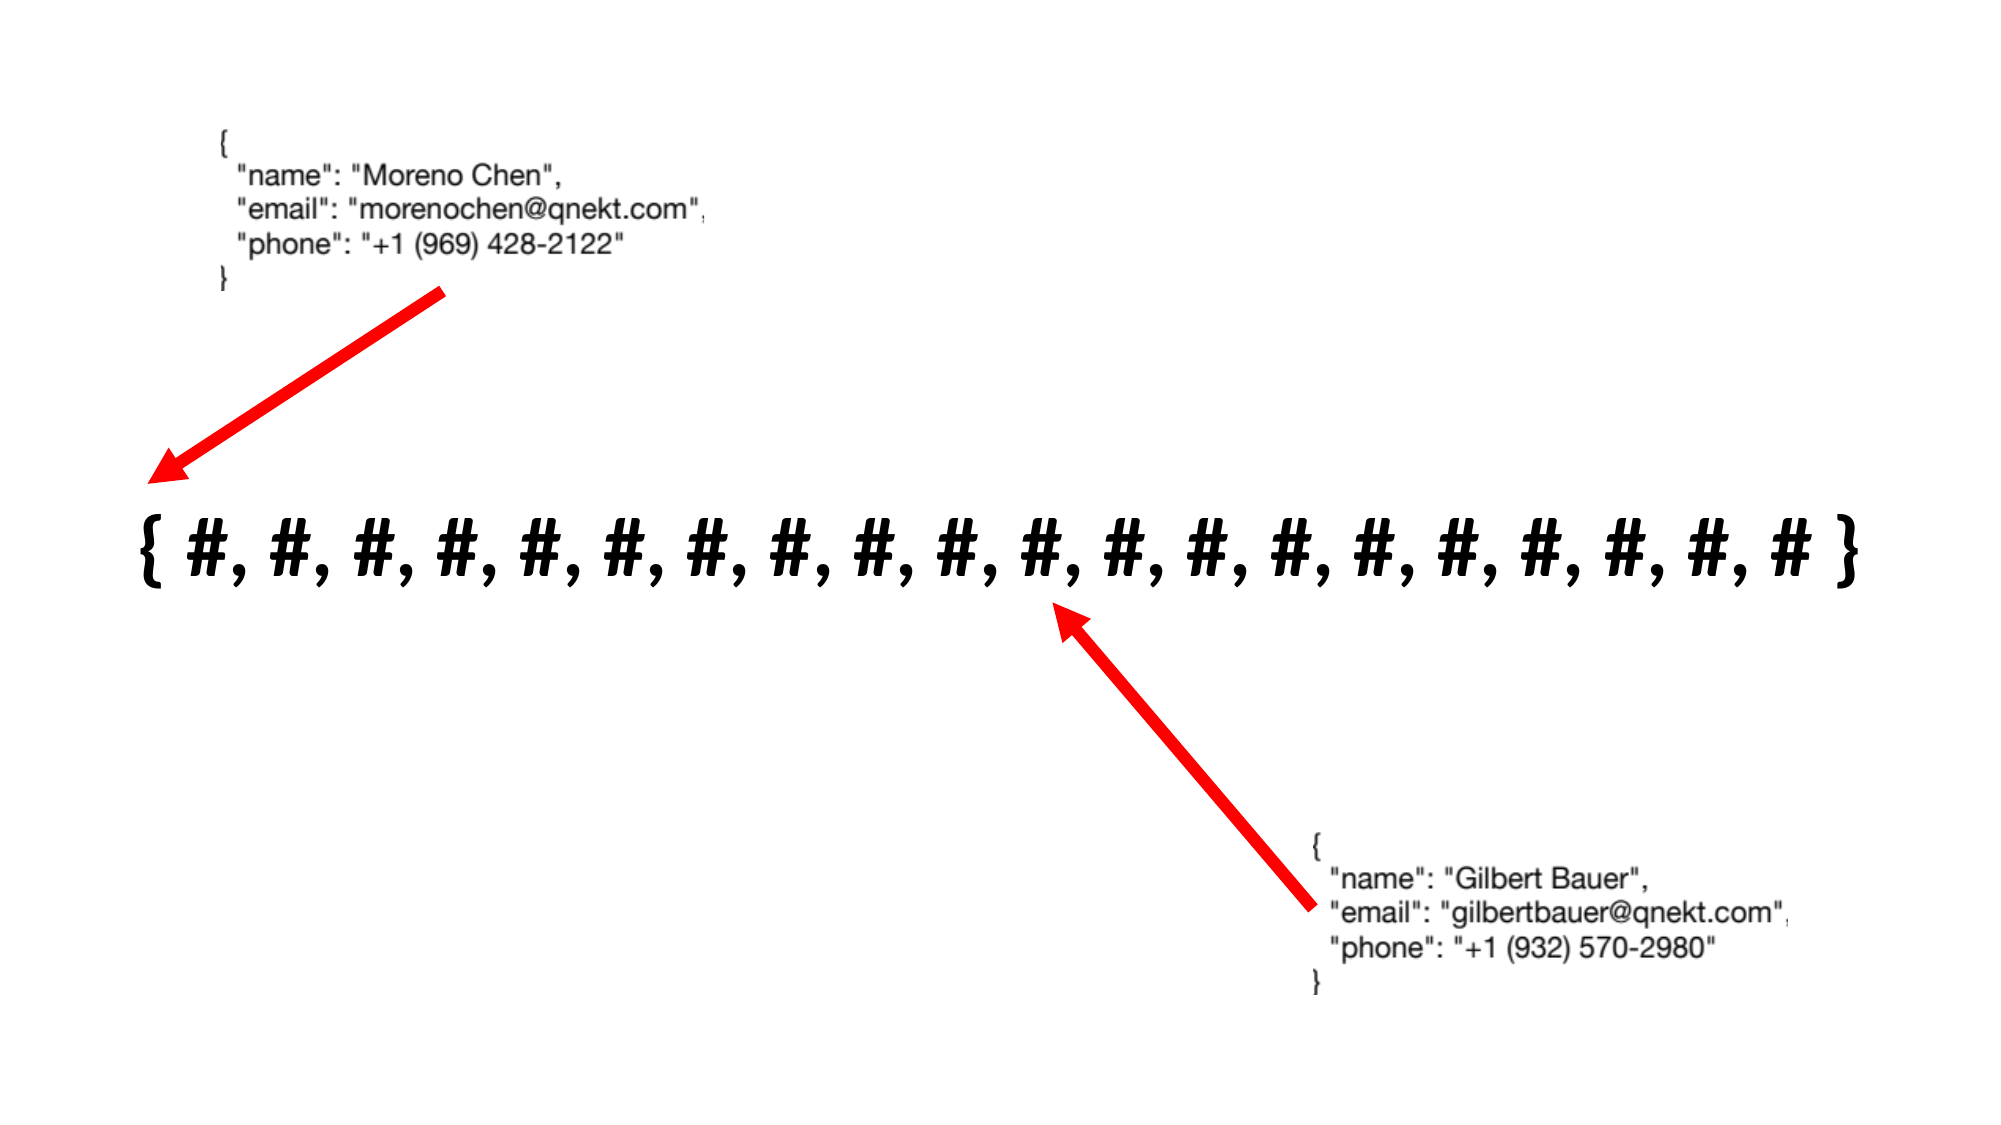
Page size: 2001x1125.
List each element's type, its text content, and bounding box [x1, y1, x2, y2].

picture [220, 128, 705, 291]
list { #, #, #, #, #, #, #, #, #, #, #, #, #, #, #, #, #, #, #, # } [49, 483, 1953, 603]
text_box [147, 290, 443, 484]
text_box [1052, 602, 1314, 909]
picture [1312, 831, 1788, 994]
